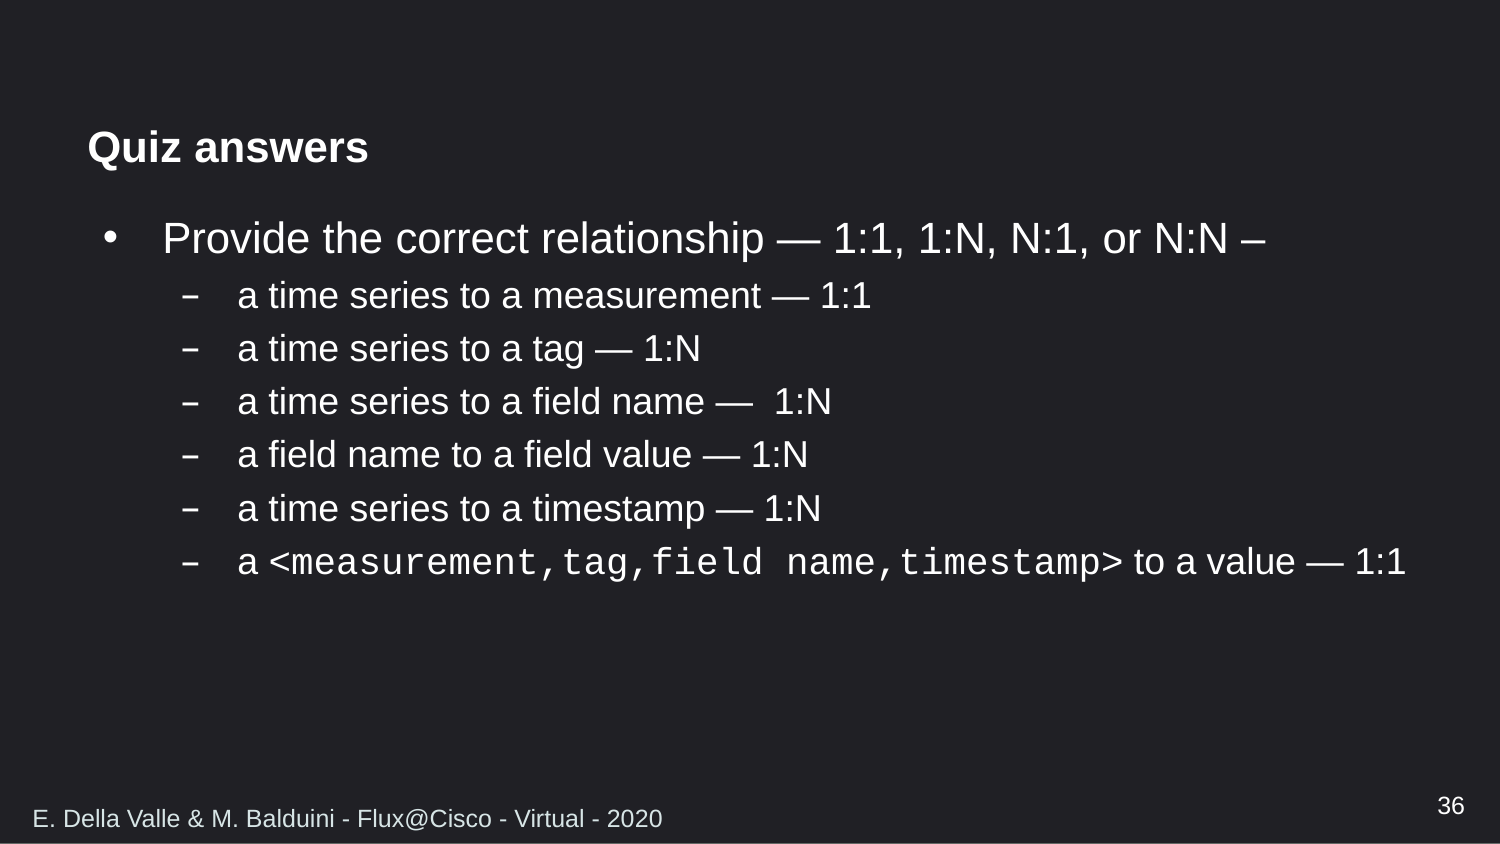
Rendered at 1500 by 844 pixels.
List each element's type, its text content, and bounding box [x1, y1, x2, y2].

slide_number 36 [1142, 782, 1481, 828]
title Quiz answers [76, 99, 1423, 196]
footer E. Della Valle & M. Balduini - Flux@Cisco - Virtual - 2020 [17, 795, 1135, 840]
list Provide the correct relationship — 1:1, 1:N, N:1, or N:N – a time series to a measurement — 1:1 a time series to a tag — 1:N a time series to a field name — 1:N a field name to a field value — 1:N a time series to a timestamp — 1:N a <measurement,tag,field name,timestamp> to a value — 1:1 [76, 204, 1423, 761]
